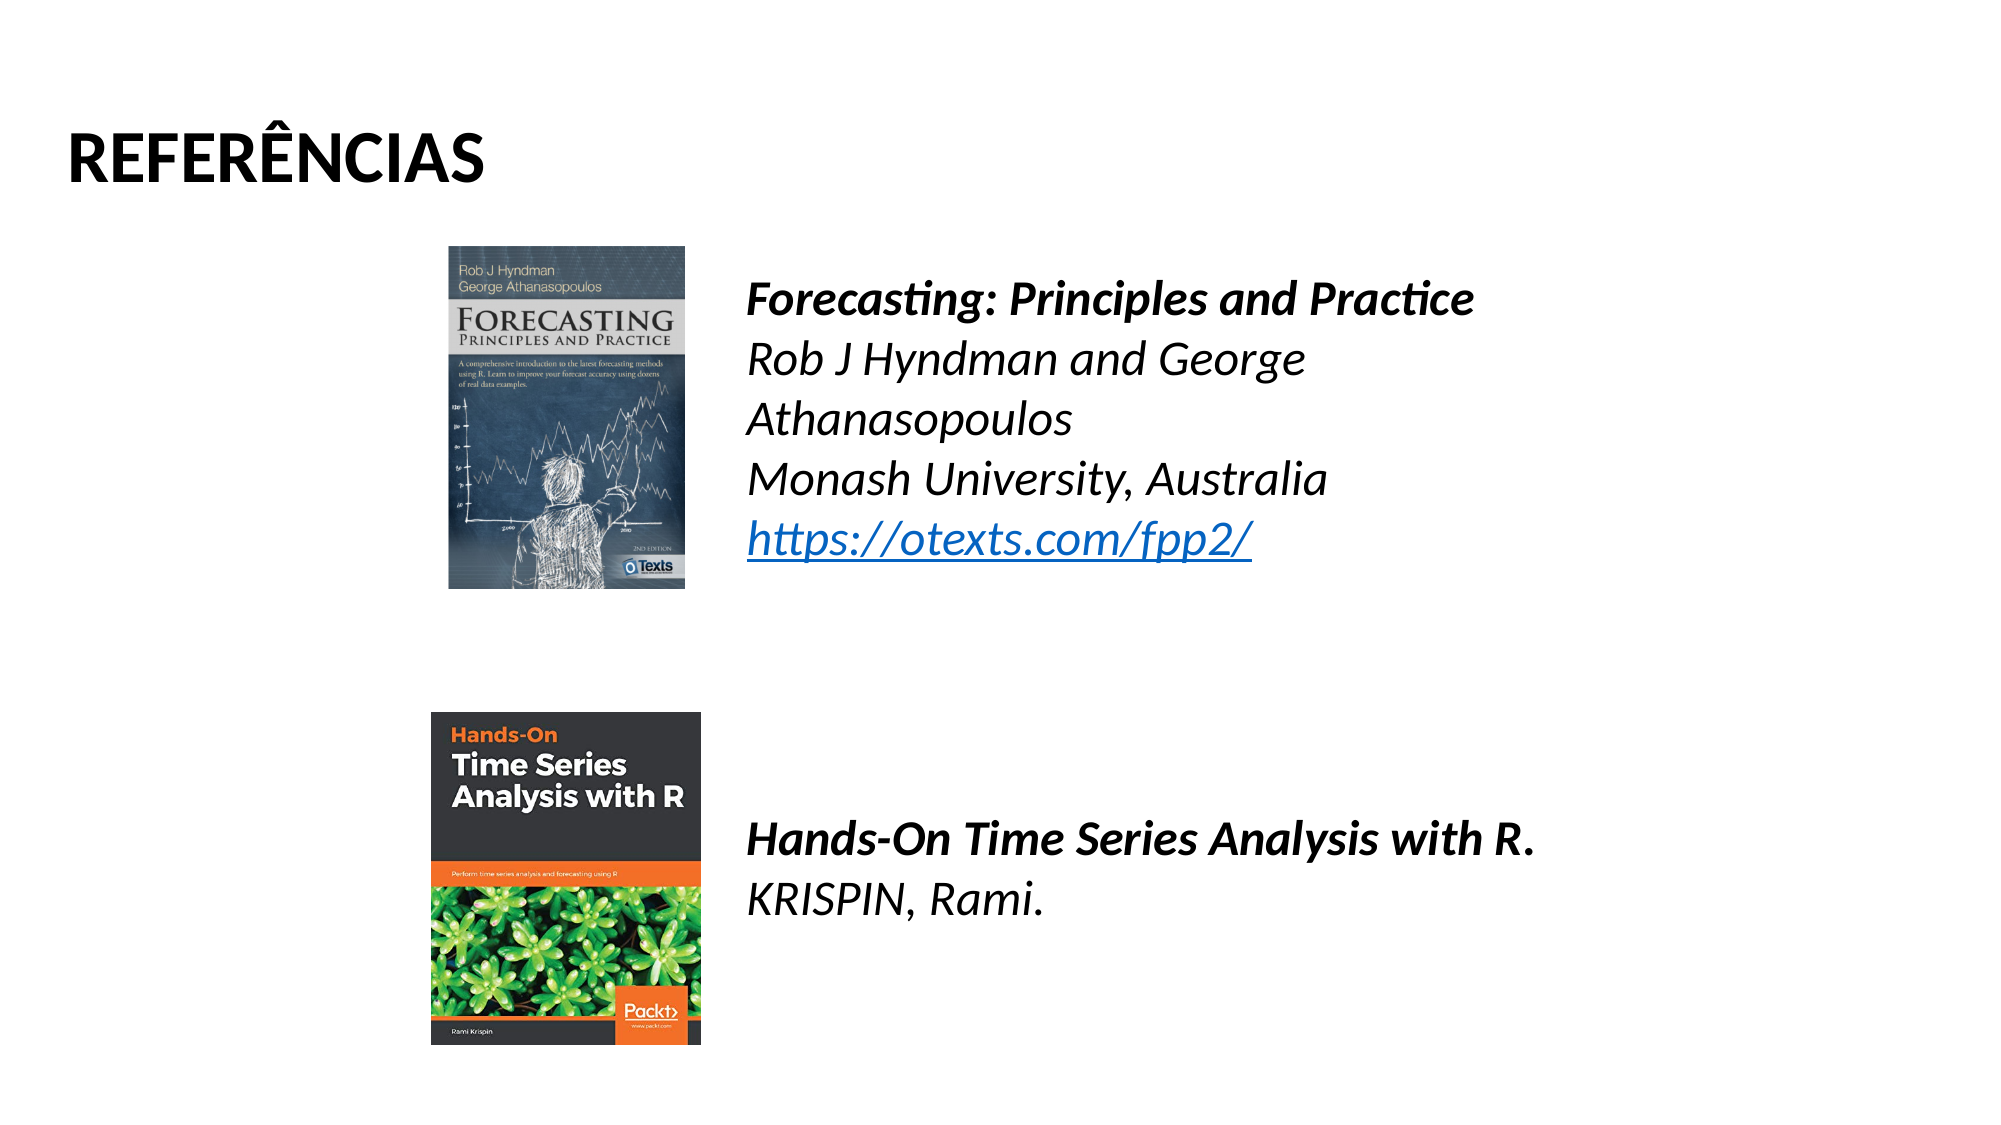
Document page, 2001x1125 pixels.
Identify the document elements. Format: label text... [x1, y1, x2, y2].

text_box Forecasting: Principles and Practice Rob J Hyndman and George Athanasopoulos Monash University, Australia https://otexts.com/fpp2/ Hands-On Time Series Analysis with R. KRISPIN, Rami. [731, 257, 1642, 993]
picture [431, 712, 701, 1045]
picture [447, 246, 686, 590]
text_box REFERÊNCIAS [52, 100, 1960, 206]
